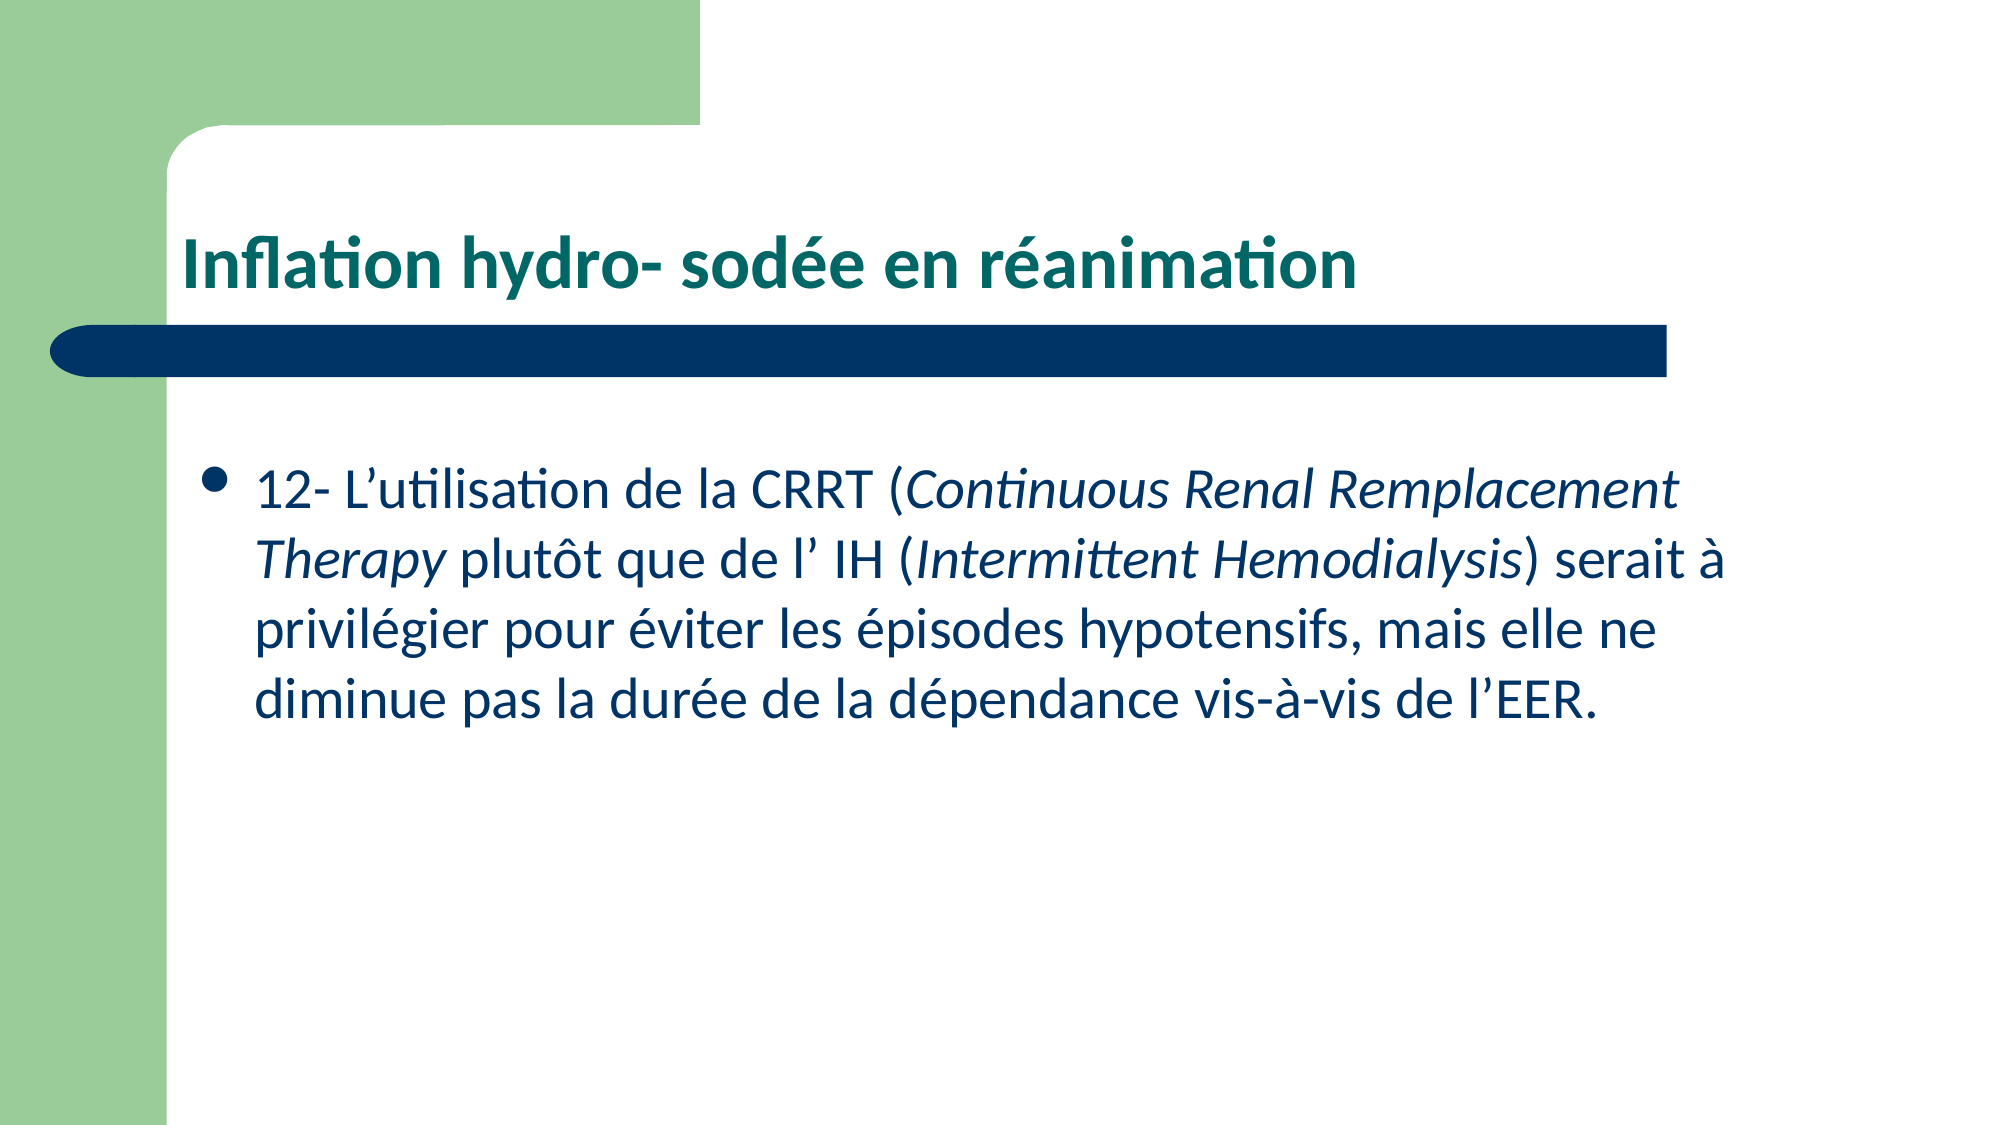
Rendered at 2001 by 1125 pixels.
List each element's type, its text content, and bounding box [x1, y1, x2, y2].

list 12- L’utilisation de la CRRT (Continuous Renal Remplacement Therapy plutôt que de l’ IH (Intermittent Hemodialysis) serait à privilégier pour éviter les épisodes hypotensifs, mais elle ne diminue pas la durée de la dépendance vis-à-vis de l’EER. [183, 442, 1866, 999]
title Inflation hydro- sodée en réanimation [166, 125, 1900, 313]
